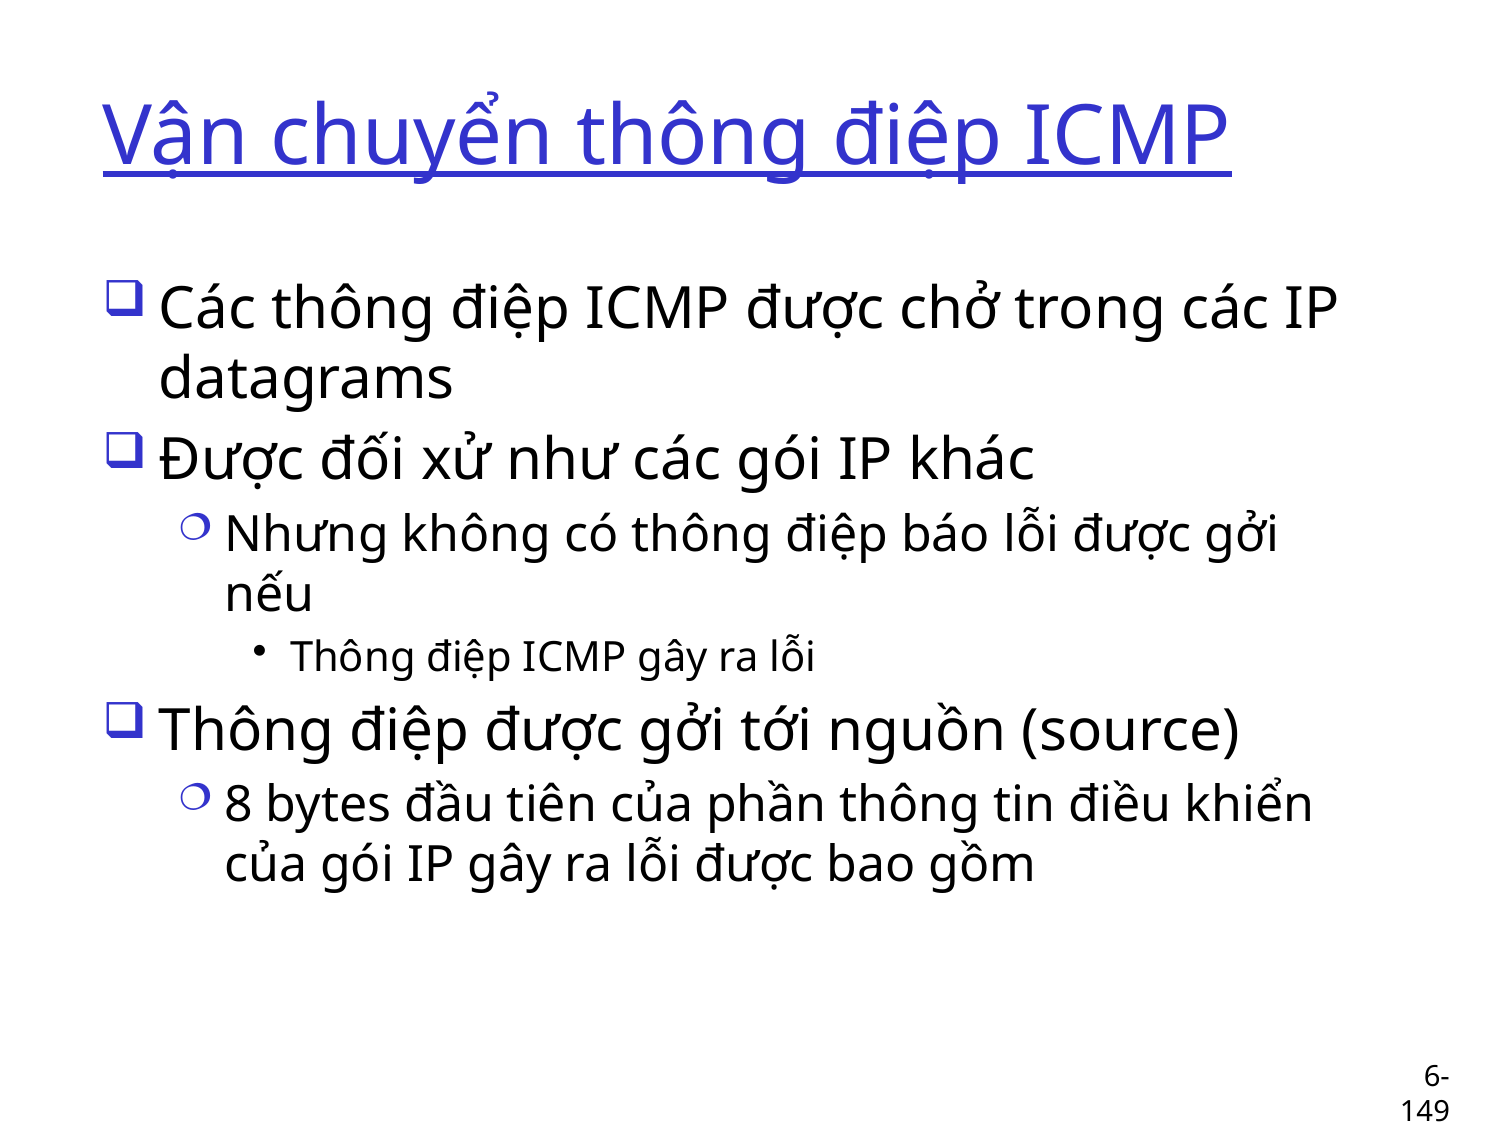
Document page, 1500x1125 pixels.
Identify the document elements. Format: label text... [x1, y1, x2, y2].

title Vận chuyển thông điệp ICMP [87, 37, 1363, 225]
list Các thông điệp ICMP được chở trong các IP datagrams Được đối xử như các gói IP khác Nhưng không có thông điệp báo lỗi được gởi nếu Thông điệp ICMP gây ra lỗi Thông điệp được gởi tới nguồn (source) 8 bytes đầu tiên của phần thông tin điều khiển của gói IP gây ra lỗi được bao gồm [87, 262, 1363, 1025]
slide_number 6-149 [1362, 1049, 1466, 1125]
